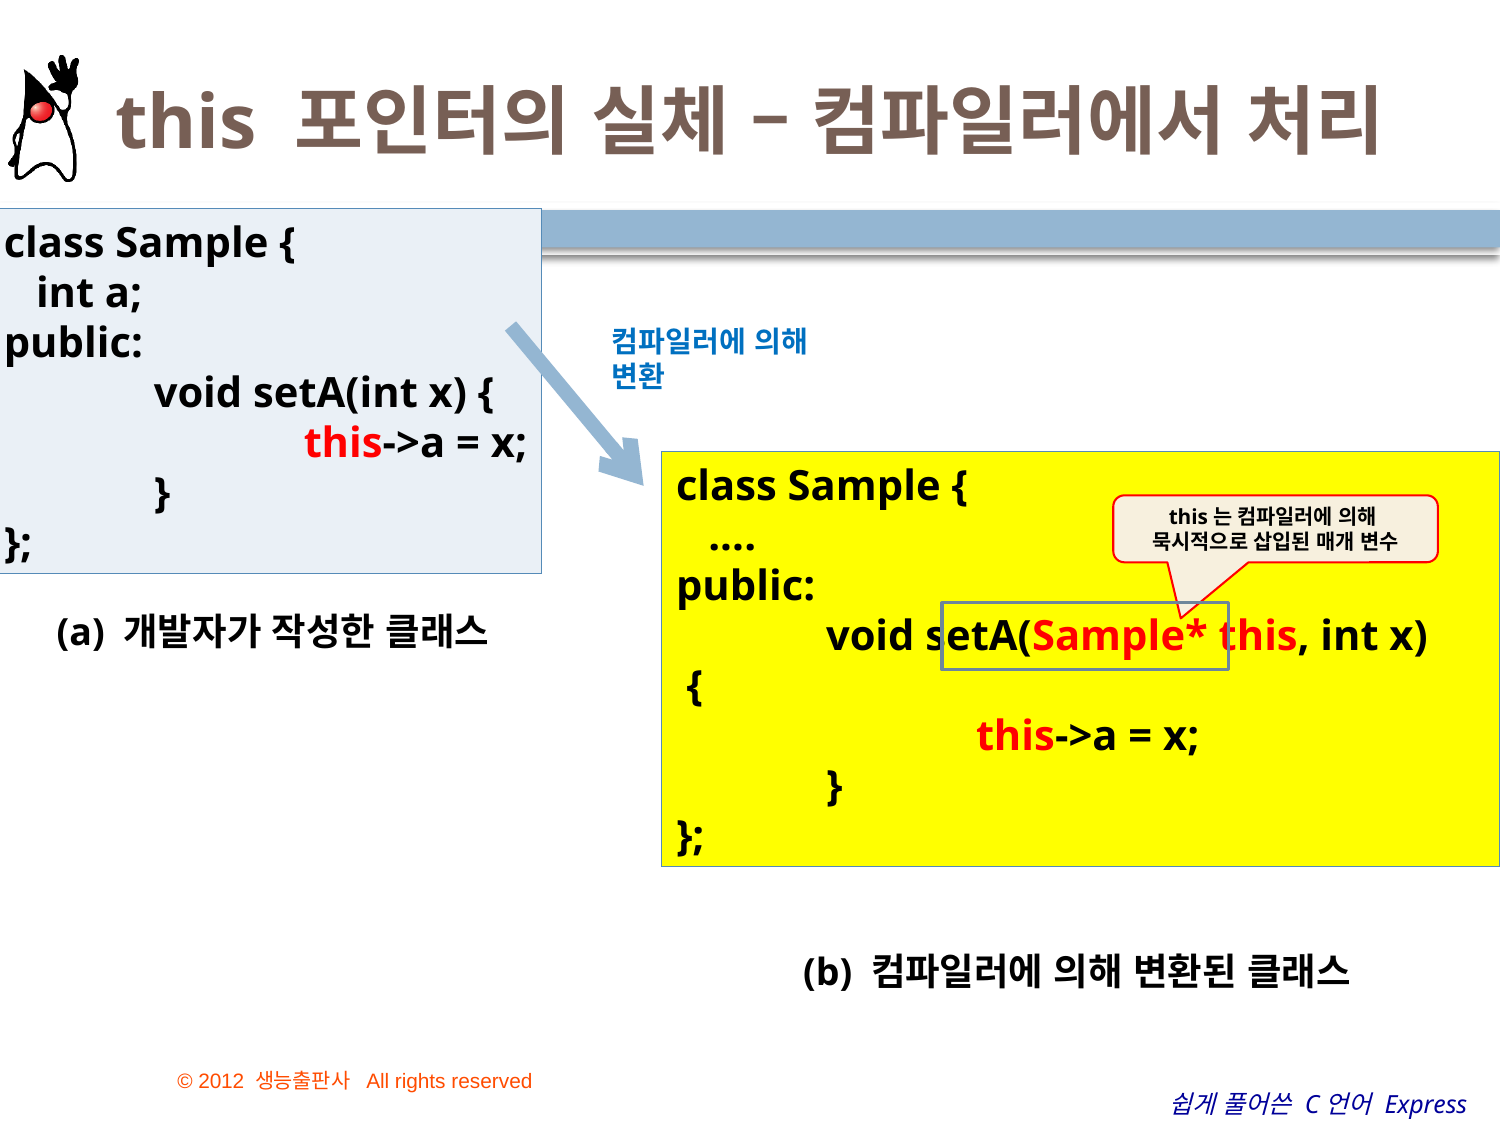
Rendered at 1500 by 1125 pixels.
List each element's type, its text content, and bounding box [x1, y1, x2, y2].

text_box class Sample { int a; public: void setA(int x) { this->a = x; } }; [0, 208, 542, 574]
picture [8, 55, 79, 182]
text_box (a) 개발자가 작성한 클래스 [41, 600, 505, 661]
text_box class Sample { .... public: void setA(Sample* this, int x) { this->a = x; } }; [661, 451, 1500, 867]
title this 포인터의 실체 – 컴파일러에서 처리 [100, 37, 1500, 200]
text_box [940, 601, 1230, 671]
text_box 컴파일러에 의해 변환 [596, 315, 848, 401]
text_box (b) 컴파일러에 의해 변환된 클래스 [788, 940, 1366, 1001]
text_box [510, 325, 644, 487]
text_box this는 컴파일러에 의해 묵시적으로 삽입된 매개 변수 [1111, 493, 1440, 601]
